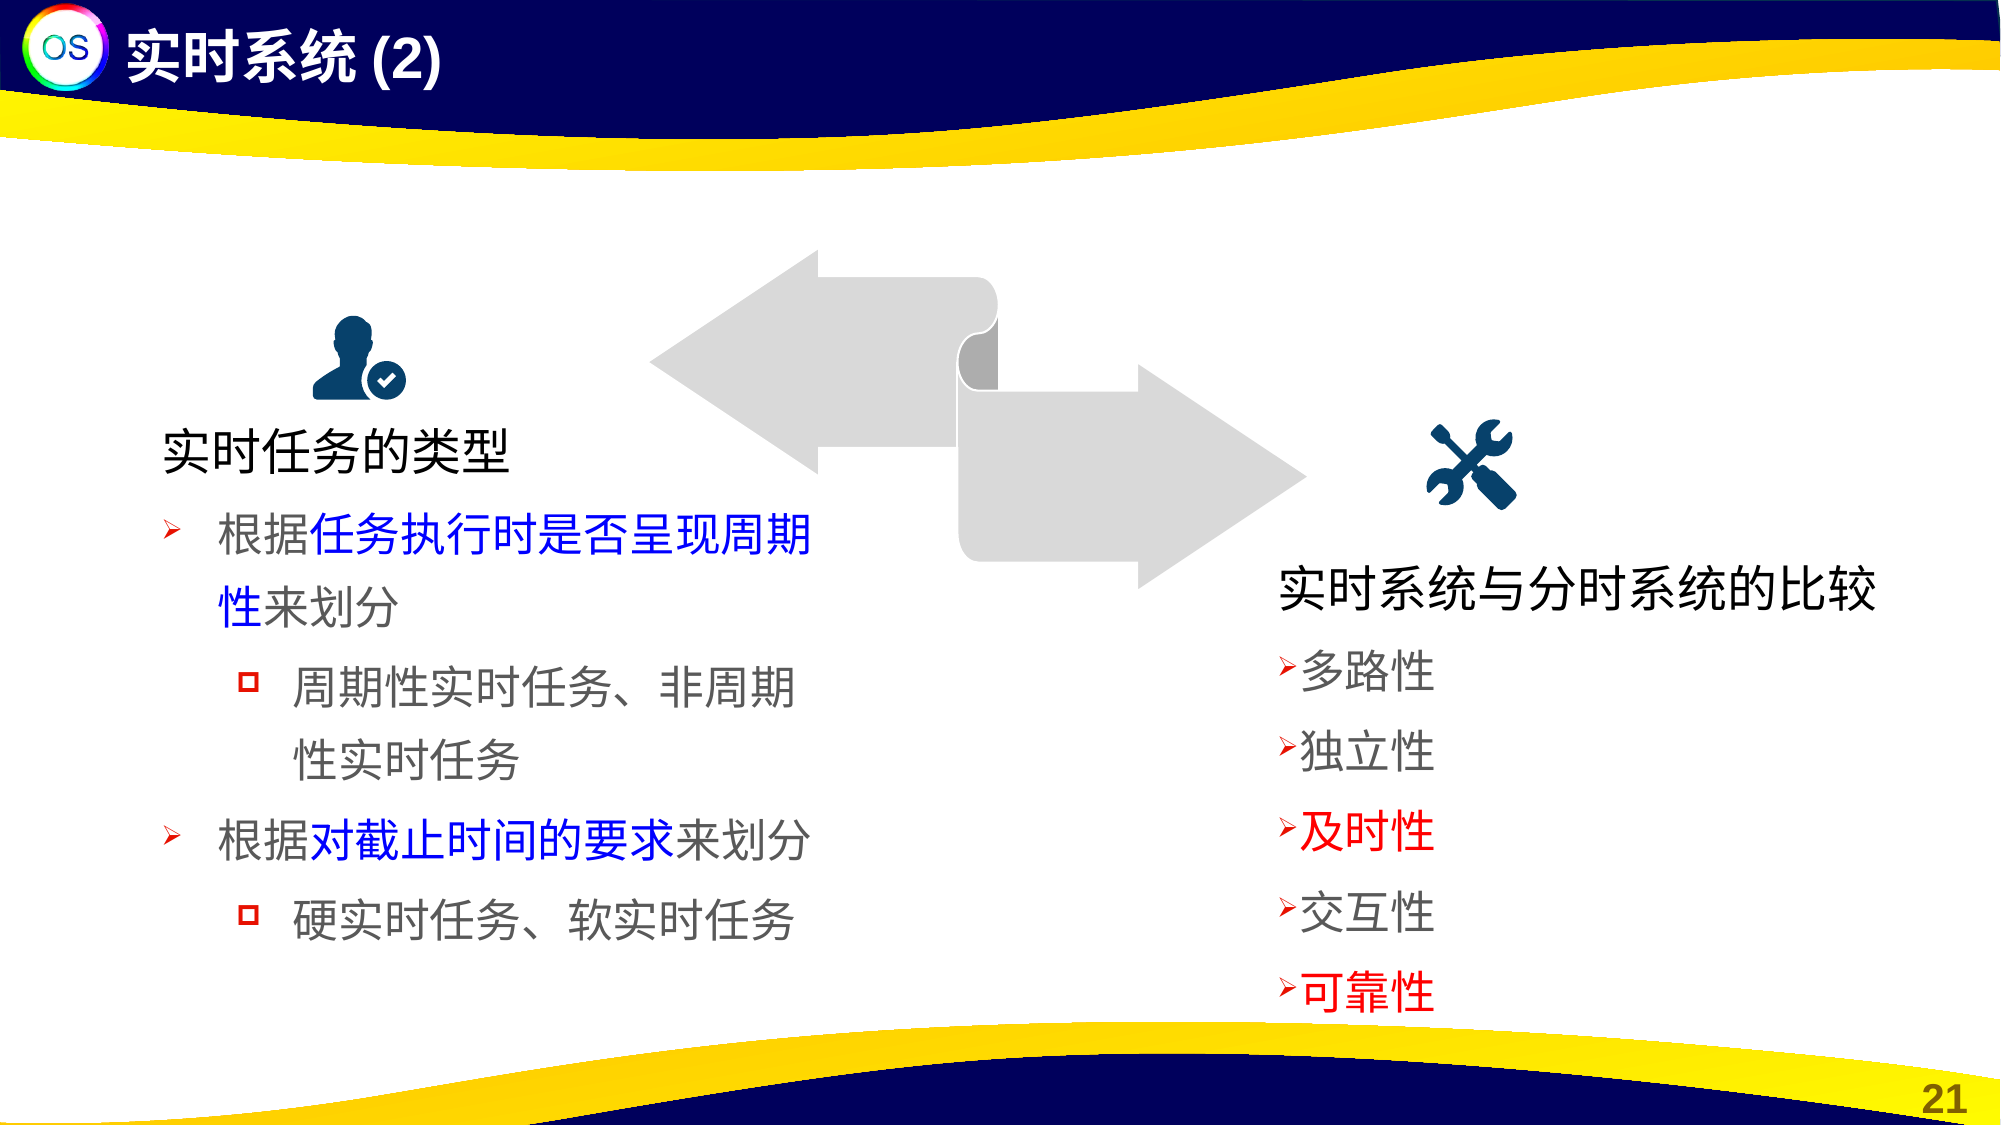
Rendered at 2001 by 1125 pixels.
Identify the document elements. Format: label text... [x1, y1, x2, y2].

text_box 实时系统与分时系统的比较 多路性 独立性 及时性 交互性 可靠性 [1262, 530, 1929, 963]
text_box 实时系统(2) [109, 12, 1263, 168]
text_box [1426, 419, 1517, 511]
text_box [645, 245, 1311, 594]
picture [22, 3, 109, 91]
text_box [366, 359, 407, 401]
text_box 实时任务的类型 根据任务执行时是否呈现周期性来划分 周期性实时任务、非周期性实时任务 根据对截止时间的要求来划分 硬实时任务、软实时任务 [146, 419, 854, 926]
text_box [311, 314, 374, 401]
